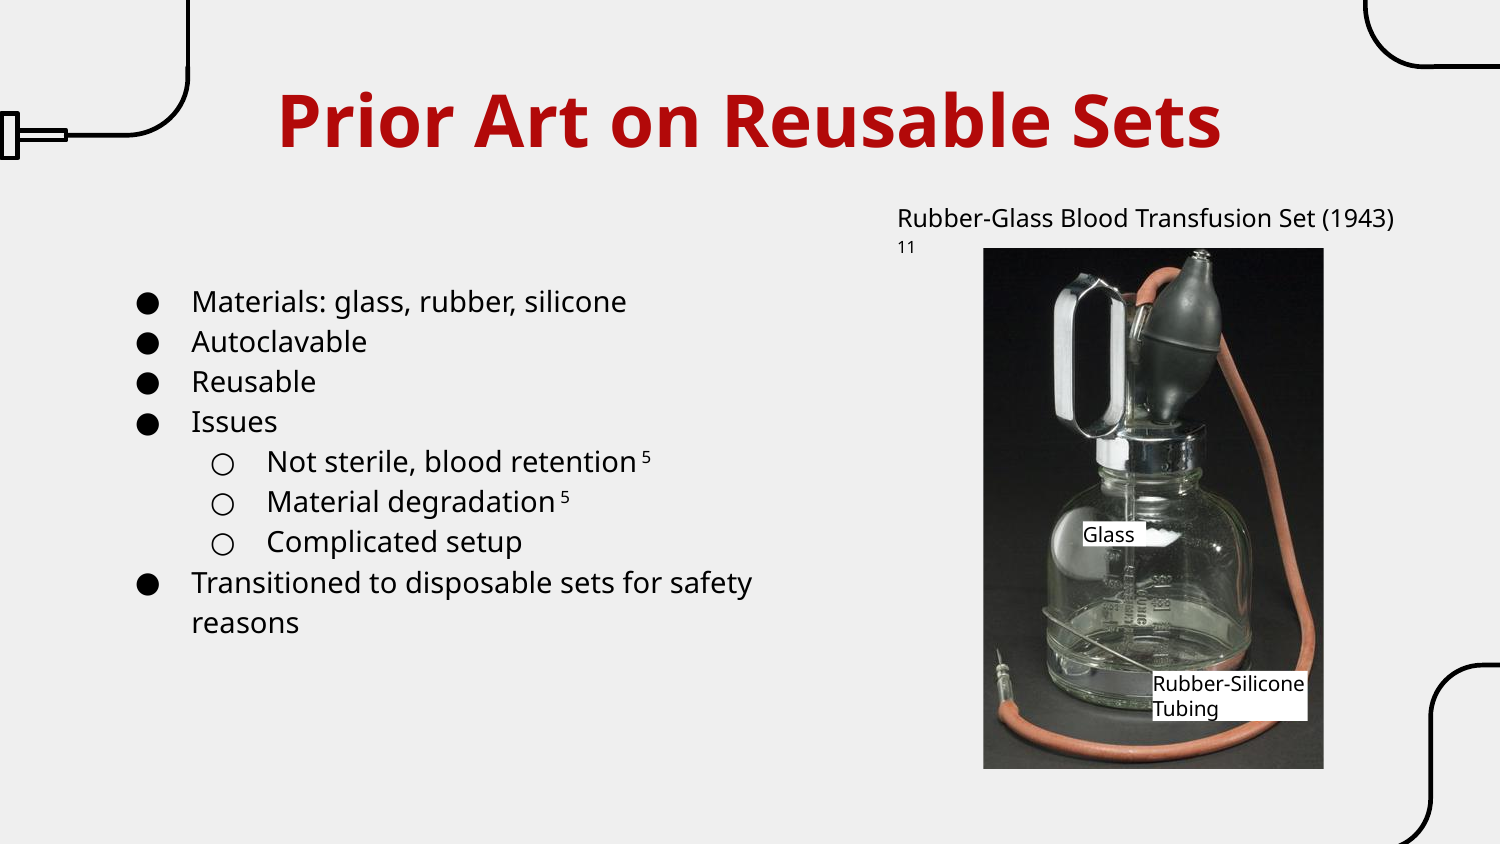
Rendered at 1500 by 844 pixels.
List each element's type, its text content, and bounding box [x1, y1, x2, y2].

title Prior Art on Reusable Sets [116, 60, 1383, 195]
text_box Rubber-Glass Blood Transfusion Set (1943) 11 [882, 183, 1425, 283]
text_box Materials: glass, rubber, silicone Autoclavable Reusable Issues Not sterile, blood retention 5 Material degradation 5 Complicated setup Transitioned to disposable sets for safety reasons [101, 262, 882, 755]
picture [983, 248, 1324, 769]
